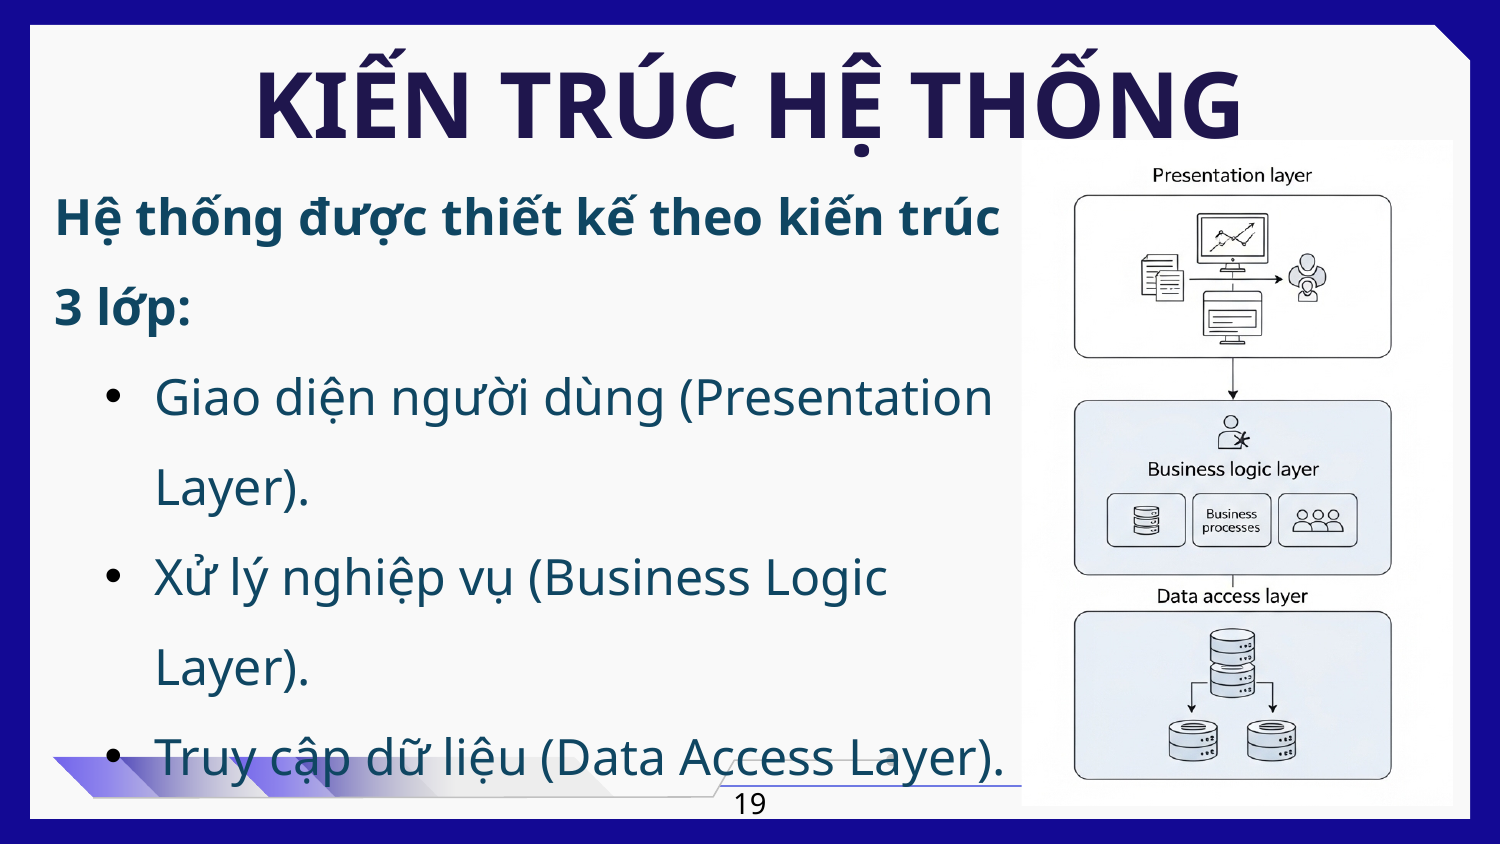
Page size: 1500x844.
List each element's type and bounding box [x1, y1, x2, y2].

text_box [0, 0, 1500, 844]
